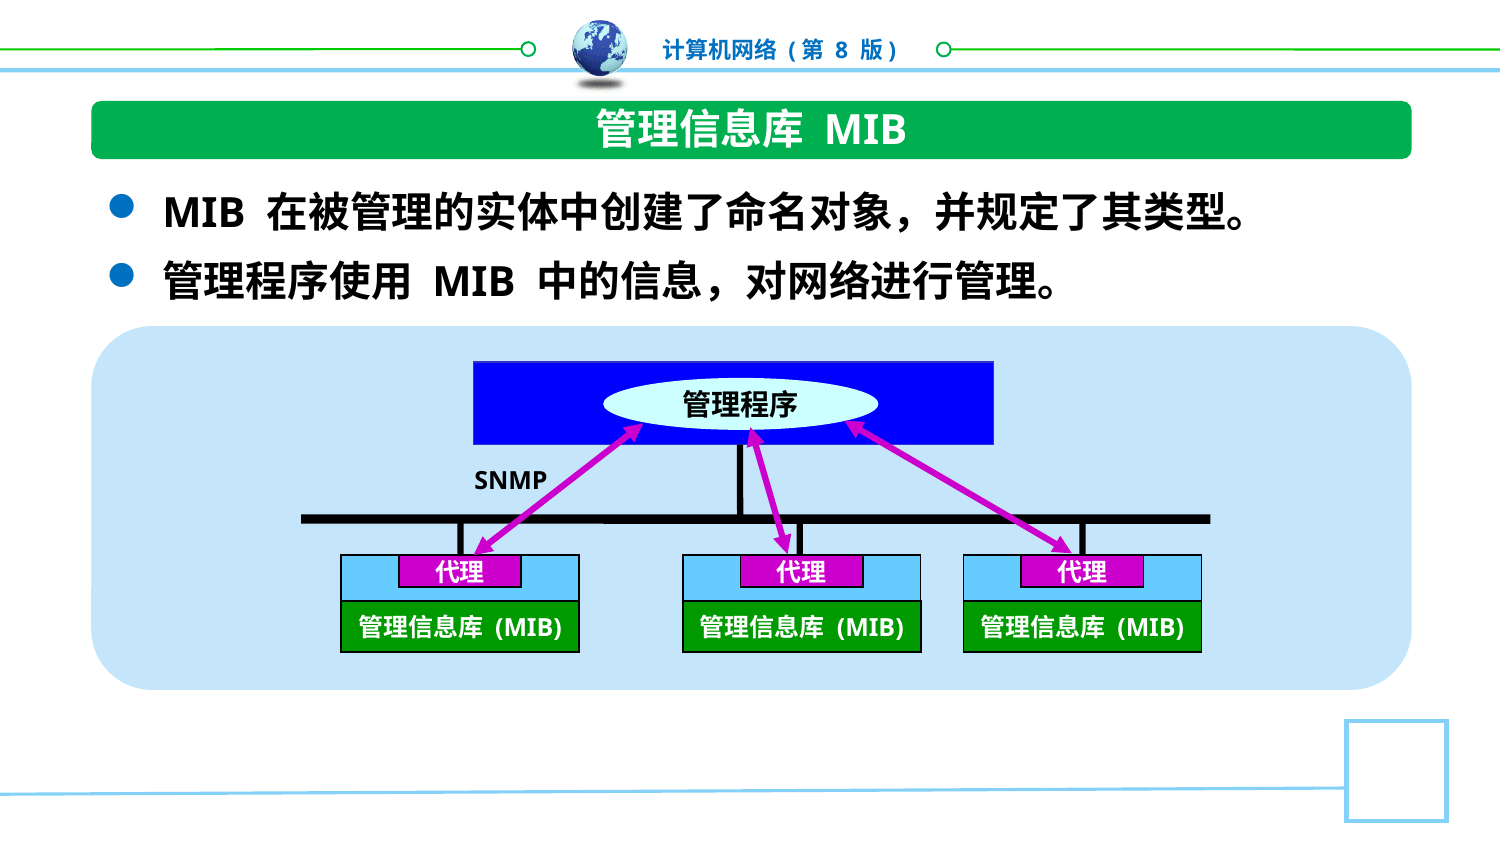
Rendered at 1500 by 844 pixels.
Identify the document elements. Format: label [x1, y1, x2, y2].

text_box [89, 324, 1414, 692]
text_box [91, 95, 1412, 313]
picture [570, 18, 629, 94]
